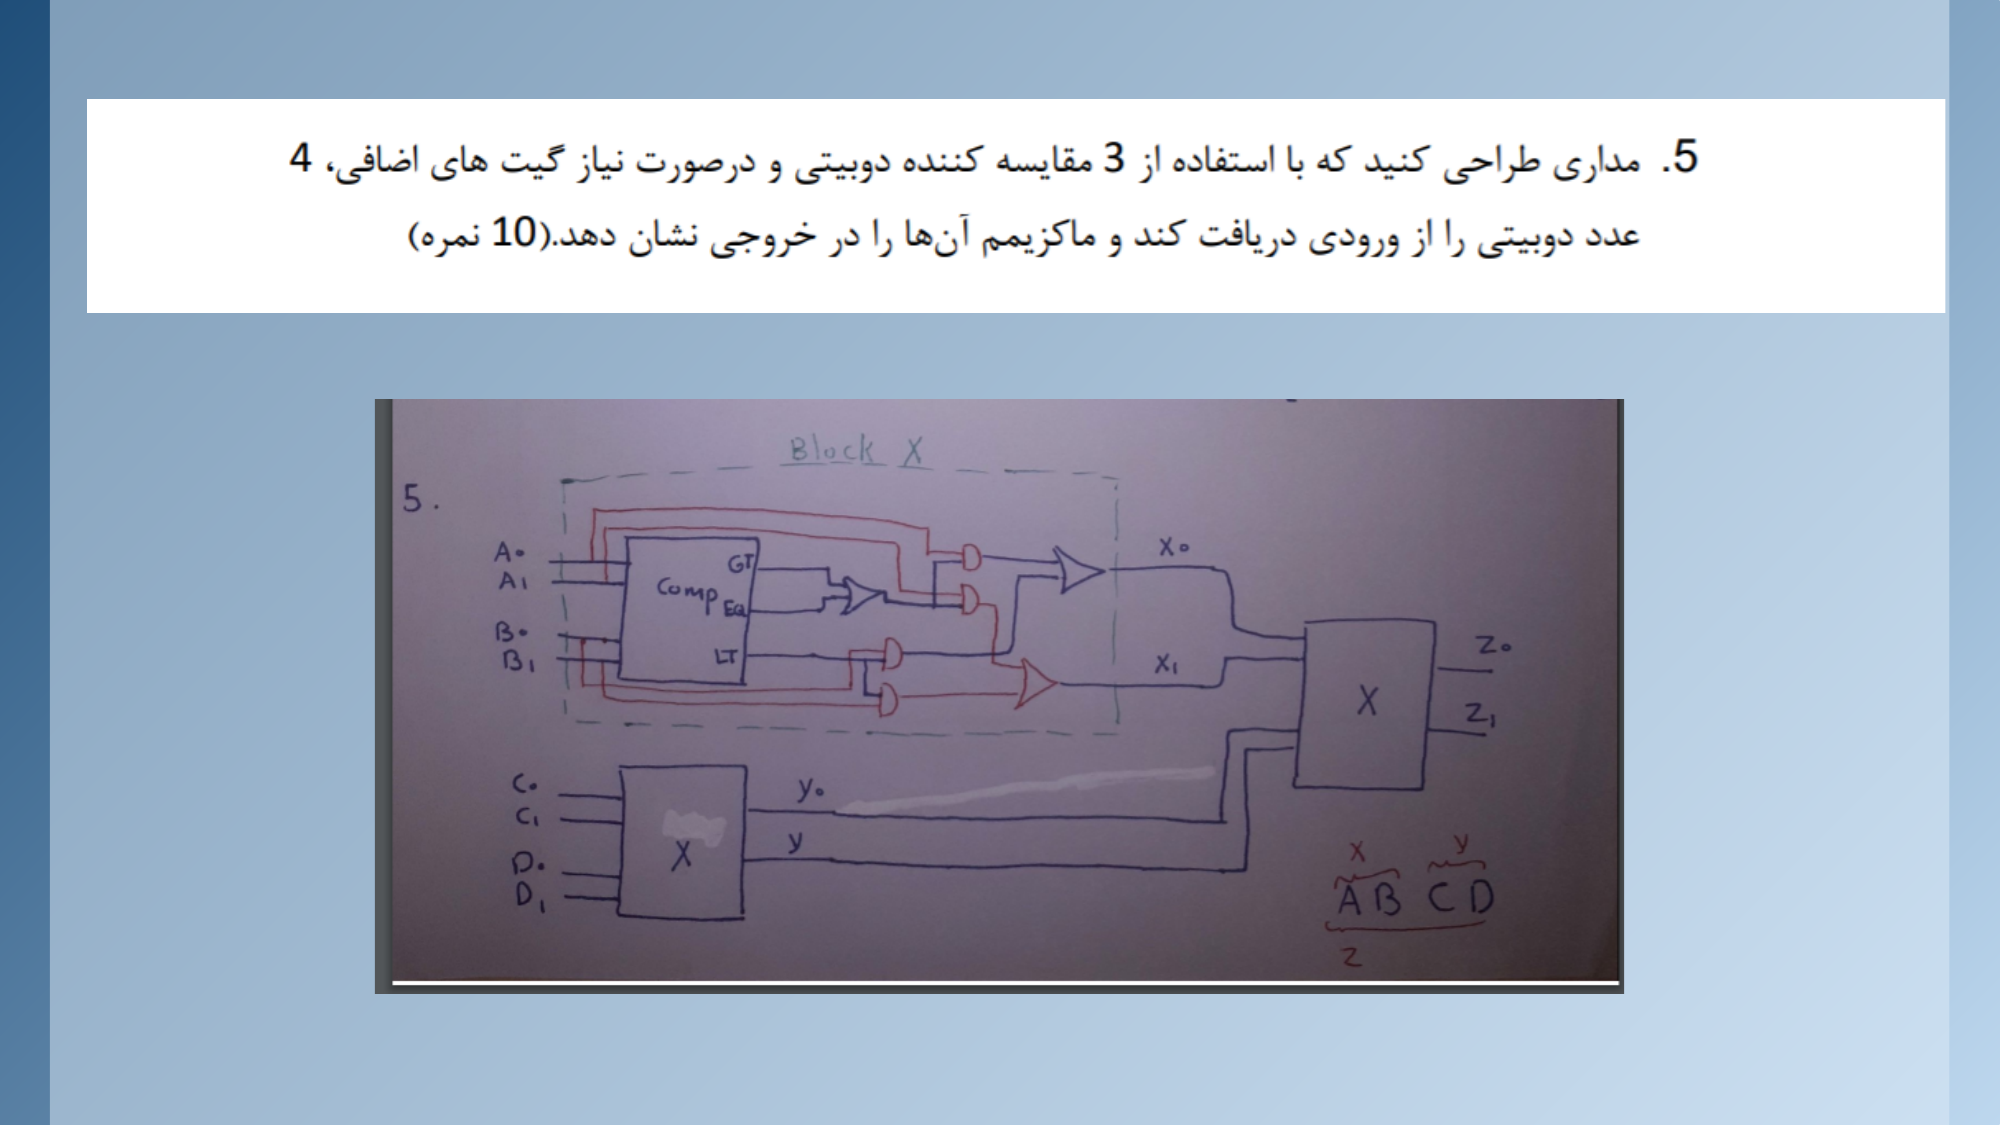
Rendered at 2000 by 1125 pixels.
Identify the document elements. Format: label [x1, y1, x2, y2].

picture [374, 399, 1625, 994]
picture [87, 99, 1946, 313]
